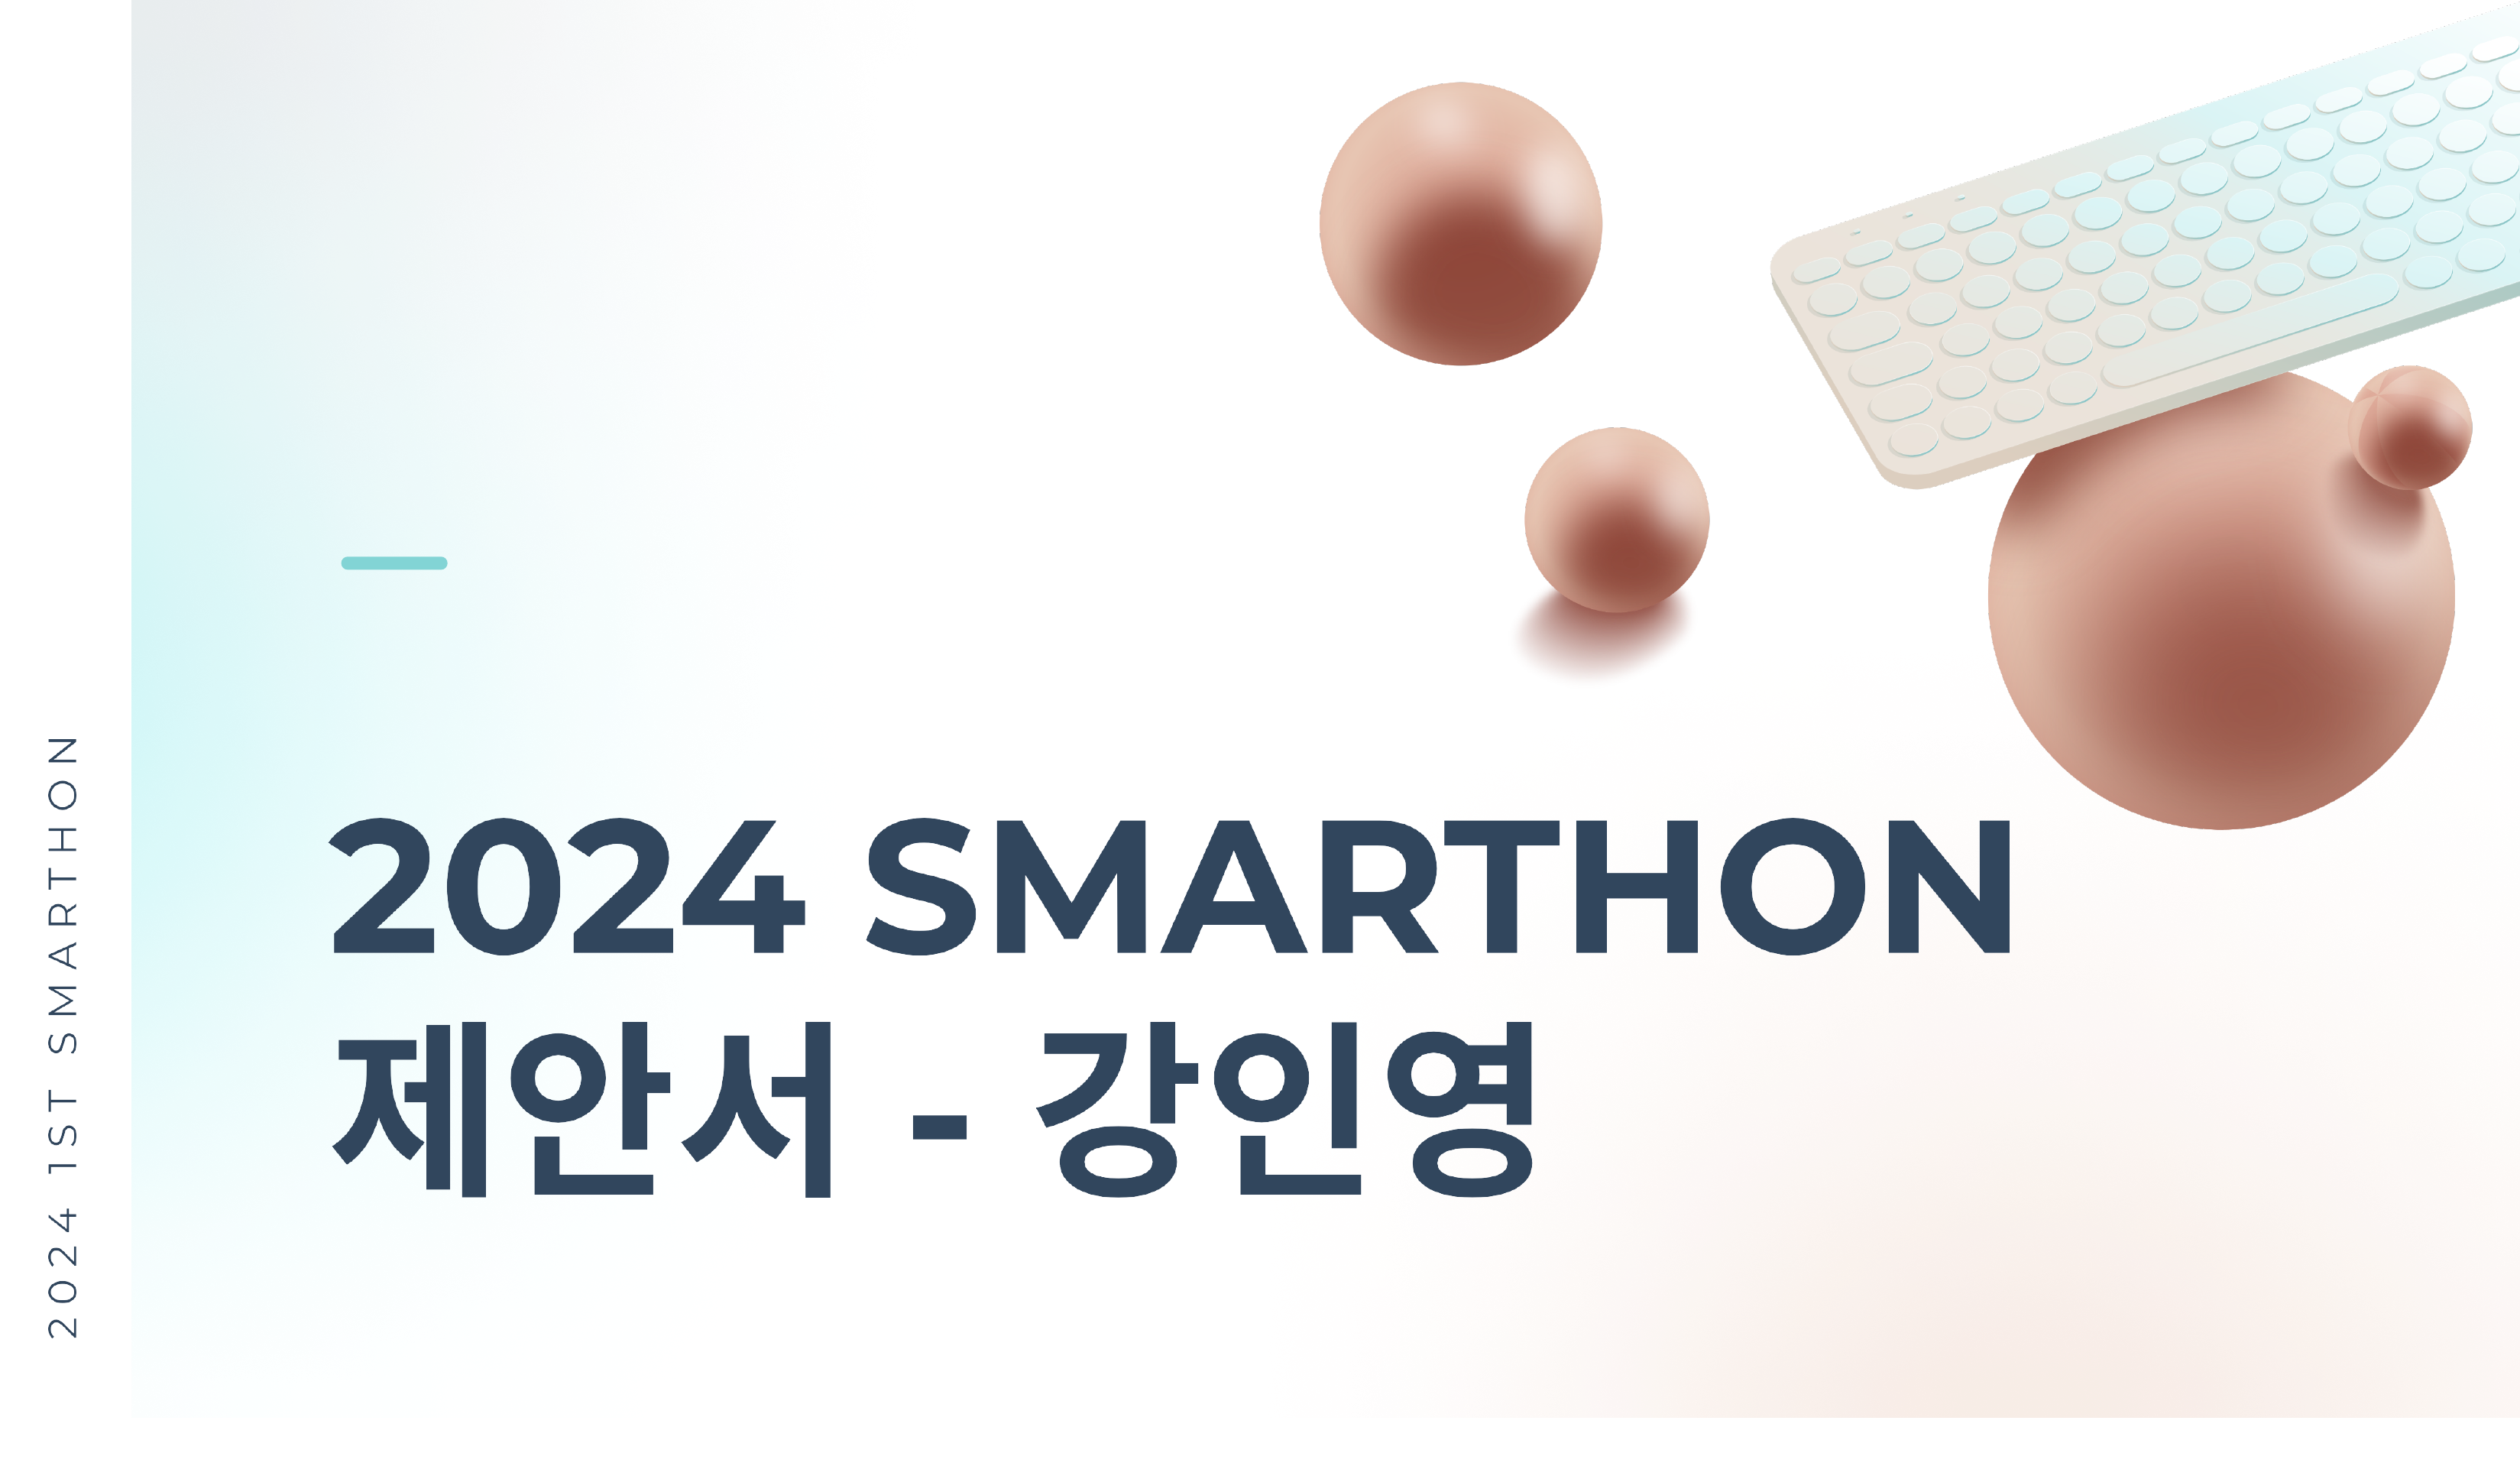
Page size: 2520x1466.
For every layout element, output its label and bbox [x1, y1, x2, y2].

text_box [0, 0, 2520, 1419]
